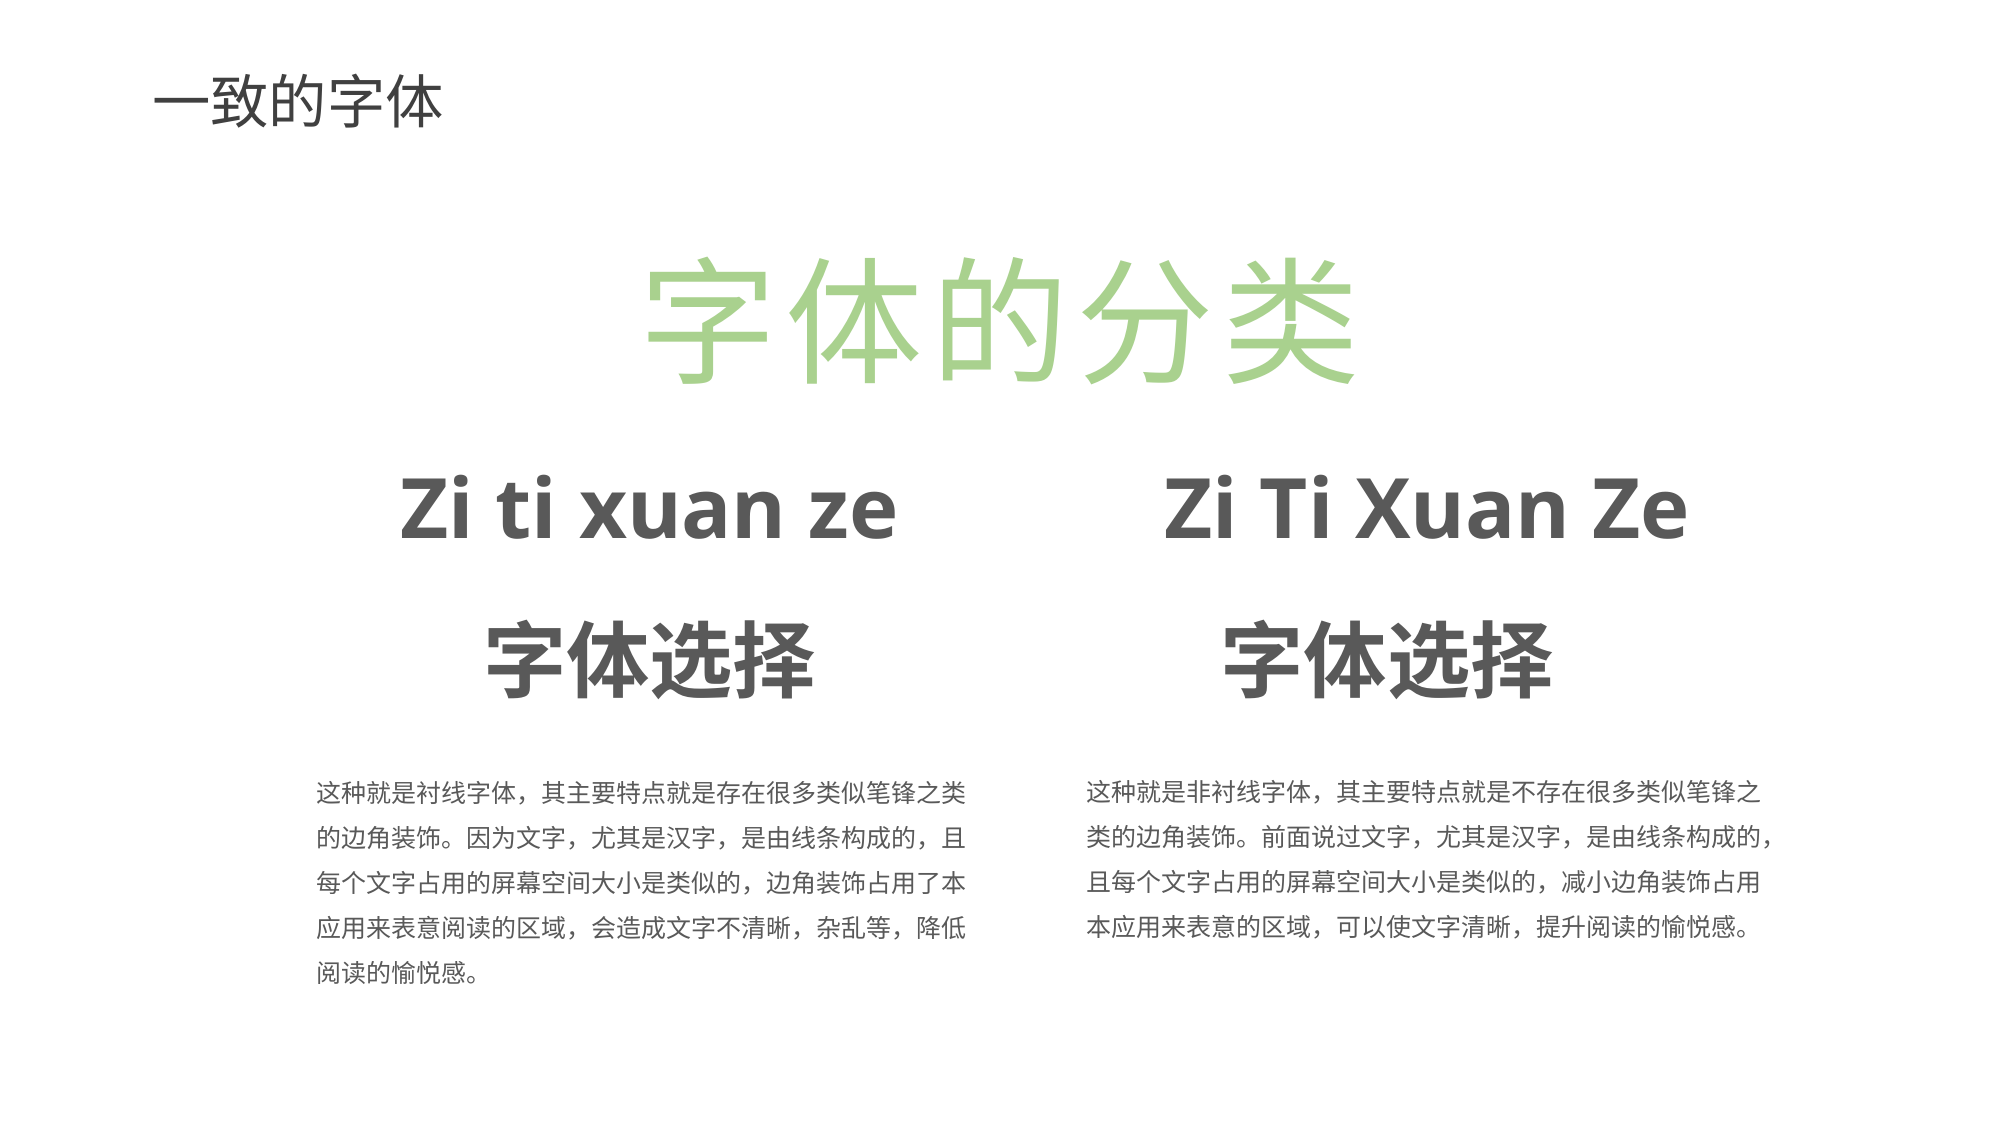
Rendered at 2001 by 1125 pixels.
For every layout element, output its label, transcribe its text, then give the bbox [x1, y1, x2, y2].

text_box Zi Ti Xuan Ze [1149, 447, 1706, 563]
text_box 这种就是非衬线字体，其主要特点就是不存在很多类似笔锋之类的边角装饰。前面说过文字，尤其是汉字，是由线条构成的，且每个文字占用的屏幕空间大小是类似的，减小边角装饰占用本应用来表意的区域，可以使文字清晰，提升阅读的愉悦感。 [1071, 754, 1783, 949]
text_box 字体选择 [1206, 601, 1569, 716]
text_box 字体的分类 [624, 229, 1376, 409]
title 一致的字体 [137, 59, 1863, 150]
text_box 字体选择 [468, 601, 832, 716]
text_box Zi ti xuan ze [385, 447, 914, 563]
text_box 这种就是衬线字体，其主要特点就是存在很多类似笔锋之类的边角装饰。因为文字，尤其是汉字，是由线条构成的，且每个文字占用的屏幕空间大小是类似的，边角装饰占用了本应用来表意阅读的区域，会造成文字不清晰，杂乱等，降低阅读的愉悦感。 [302, 755, 998, 995]
